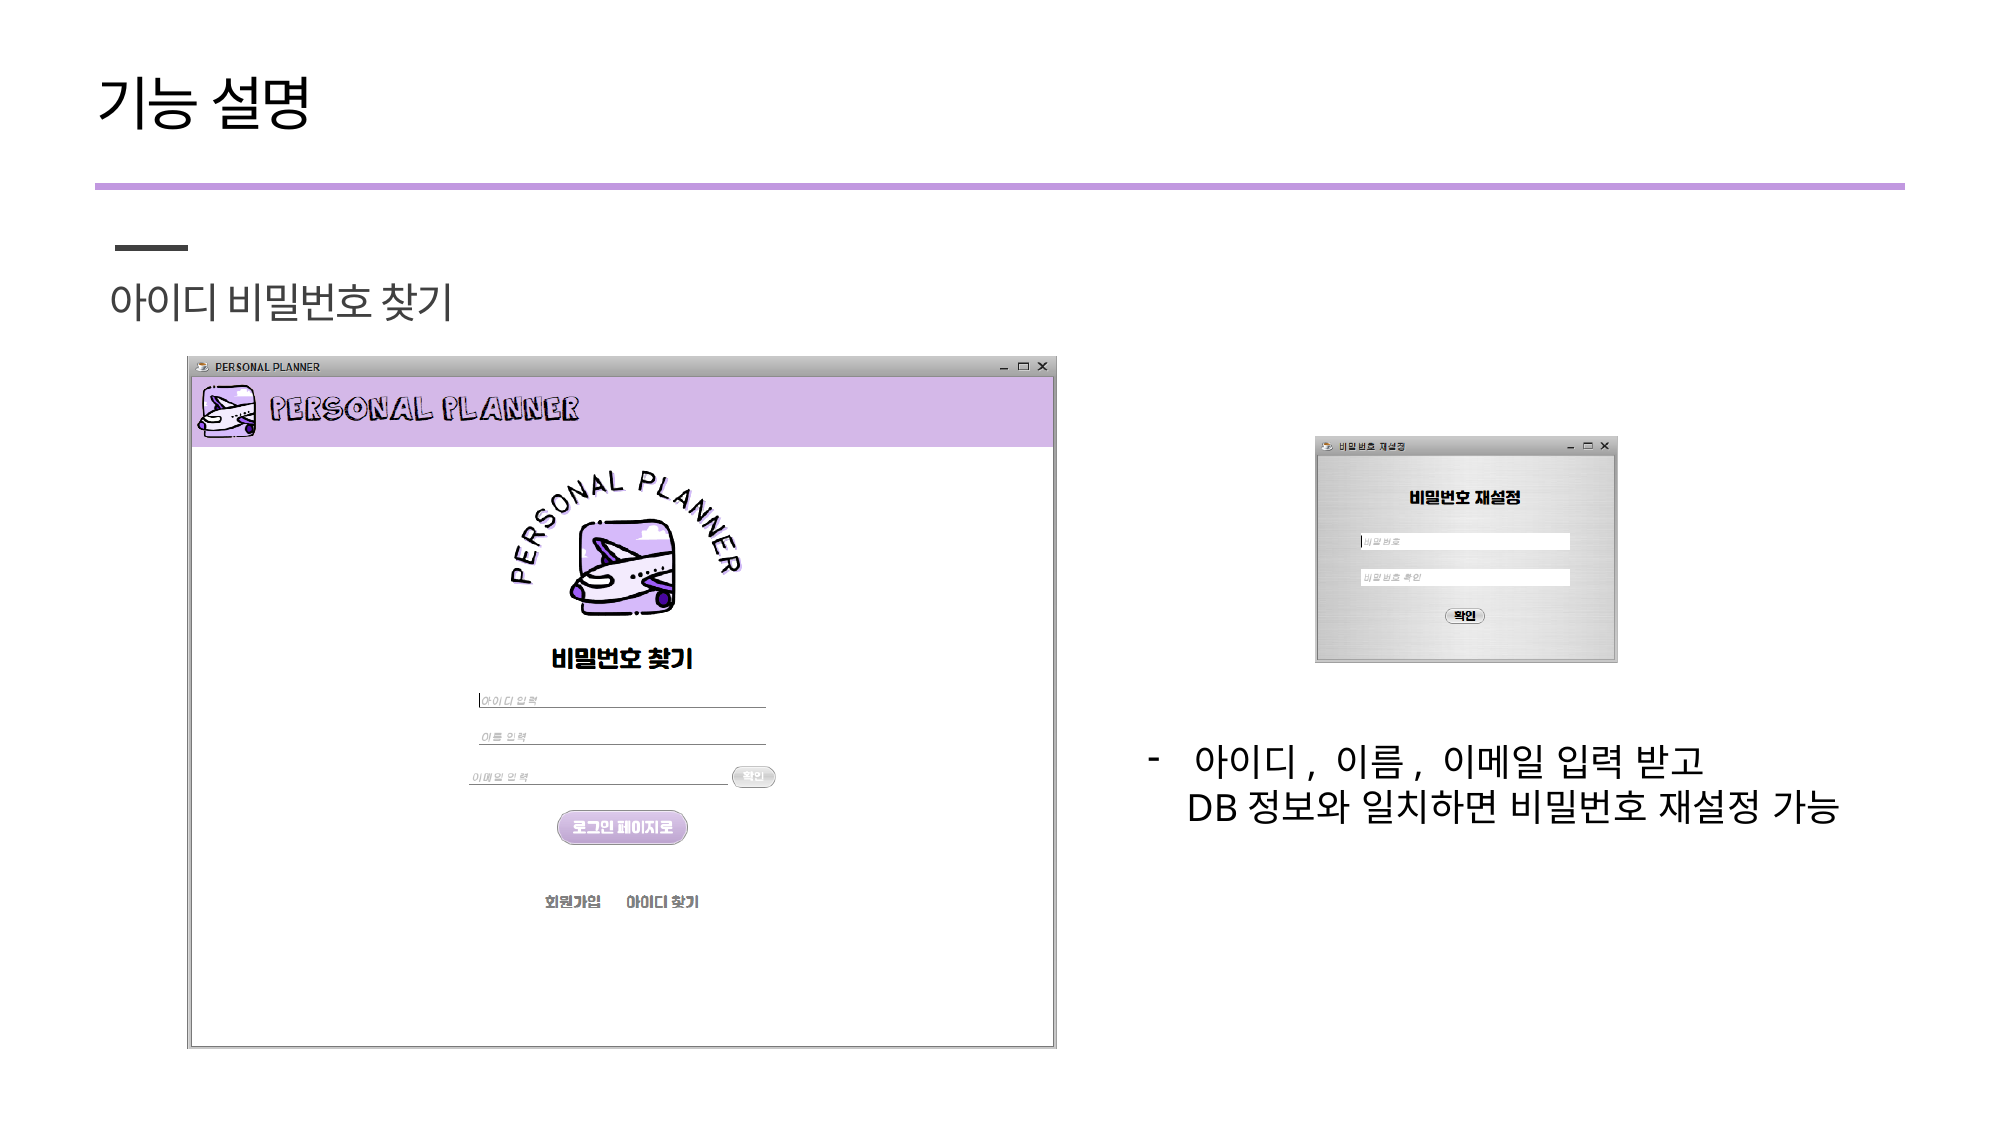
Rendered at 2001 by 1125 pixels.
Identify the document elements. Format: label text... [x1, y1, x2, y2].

picture [1315, 436, 1618, 663]
text_box 아이디, 이름, 이메일 입력 받고 DB정보와 일치하면 비밀번호 재설정 가능 [1132, 732, 1890, 837]
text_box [94, 247, 723, 336]
picture [187, 356, 1057, 1049]
text_box 기능 설명 [81, 60, 1550, 145]
